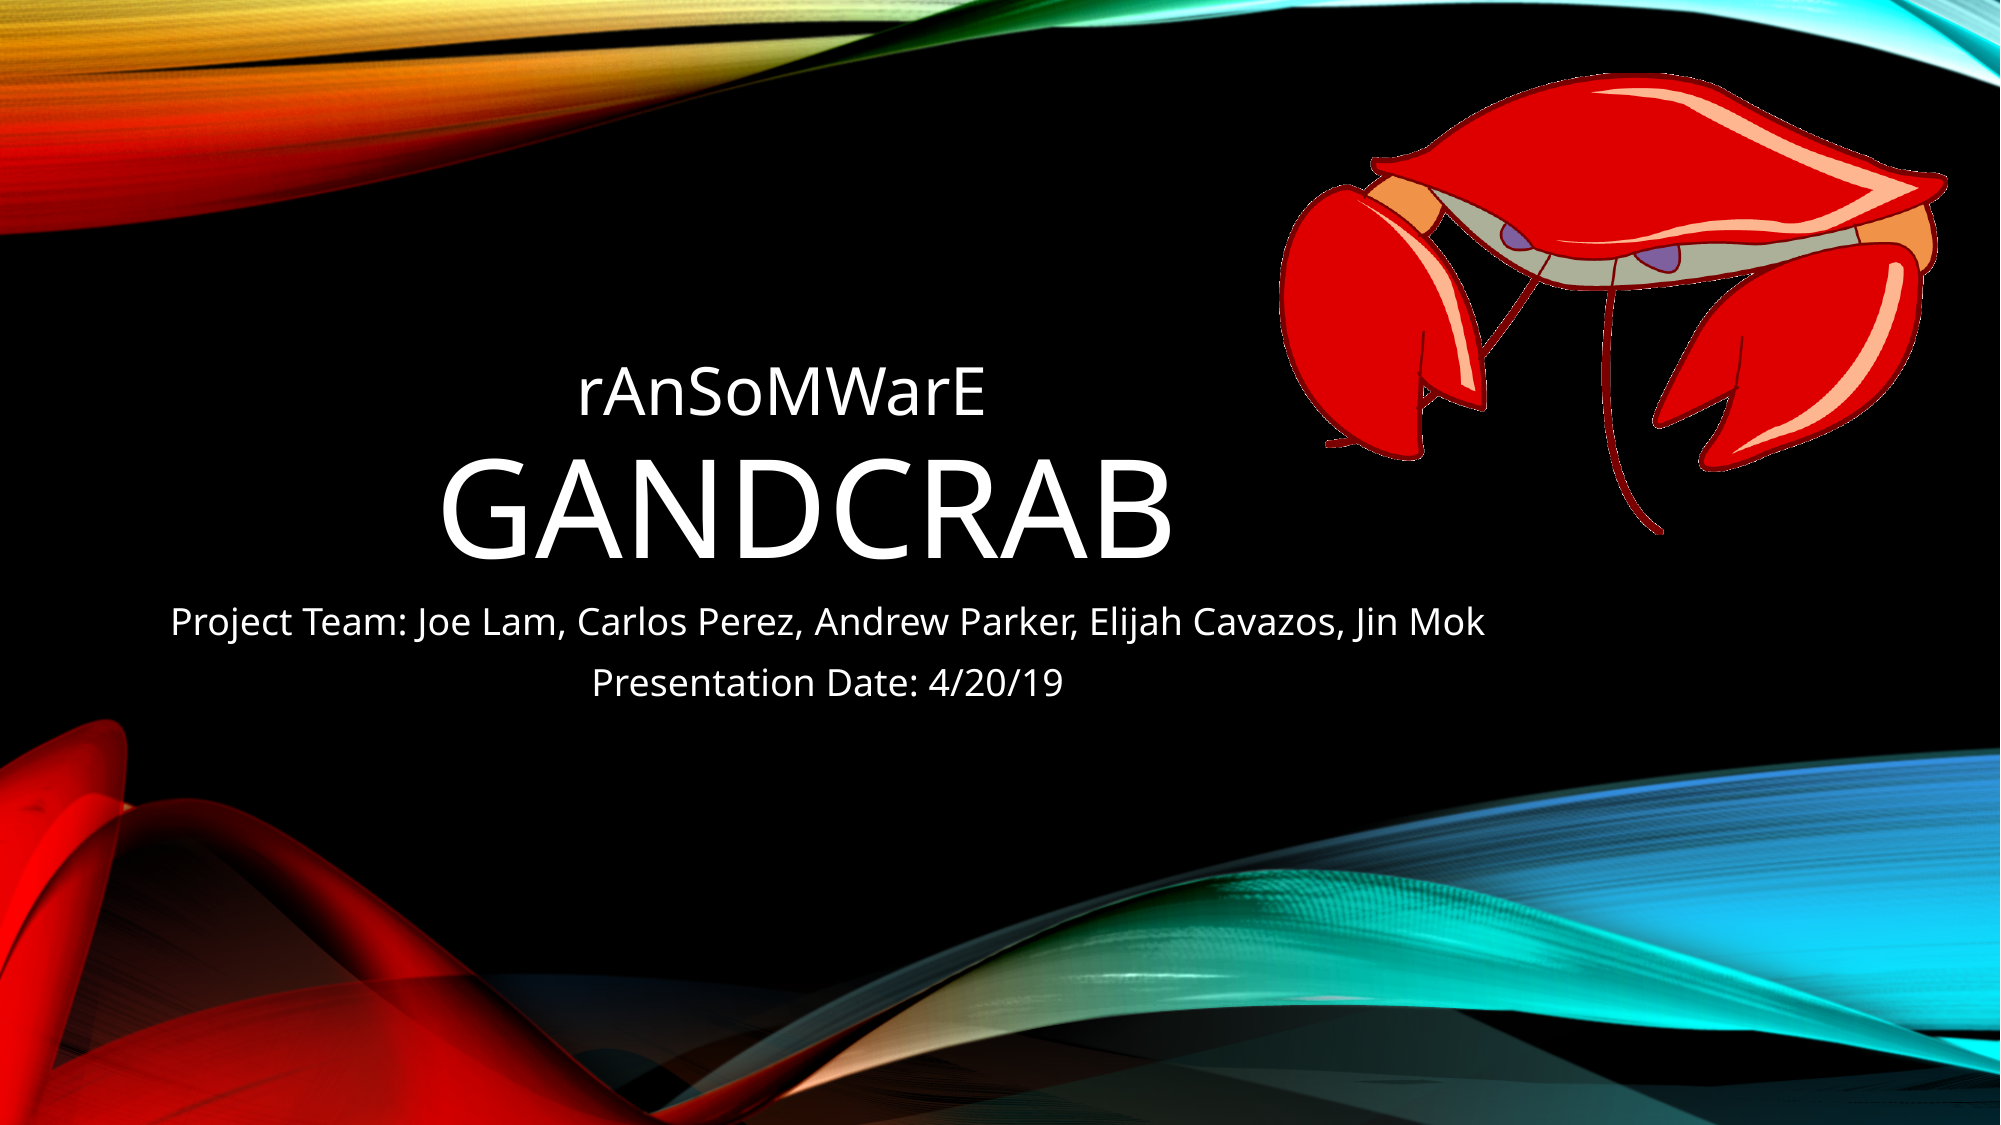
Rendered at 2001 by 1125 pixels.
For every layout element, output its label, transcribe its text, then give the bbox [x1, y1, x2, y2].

text_box rAnSoMWarE [372, 249, 1193, 438]
picture [0, 717, 2000, 1125]
title GandCrab [32, 296, 1583, 596]
picture [0, 0, 2000, 536]
subtitle Project Team: Joe Lam, Carlos Perez, Andrew Parker, Elijah Cavazos, Jin Mok Presentation Date: 4/20/19 [52, 595, 1603, 760]
